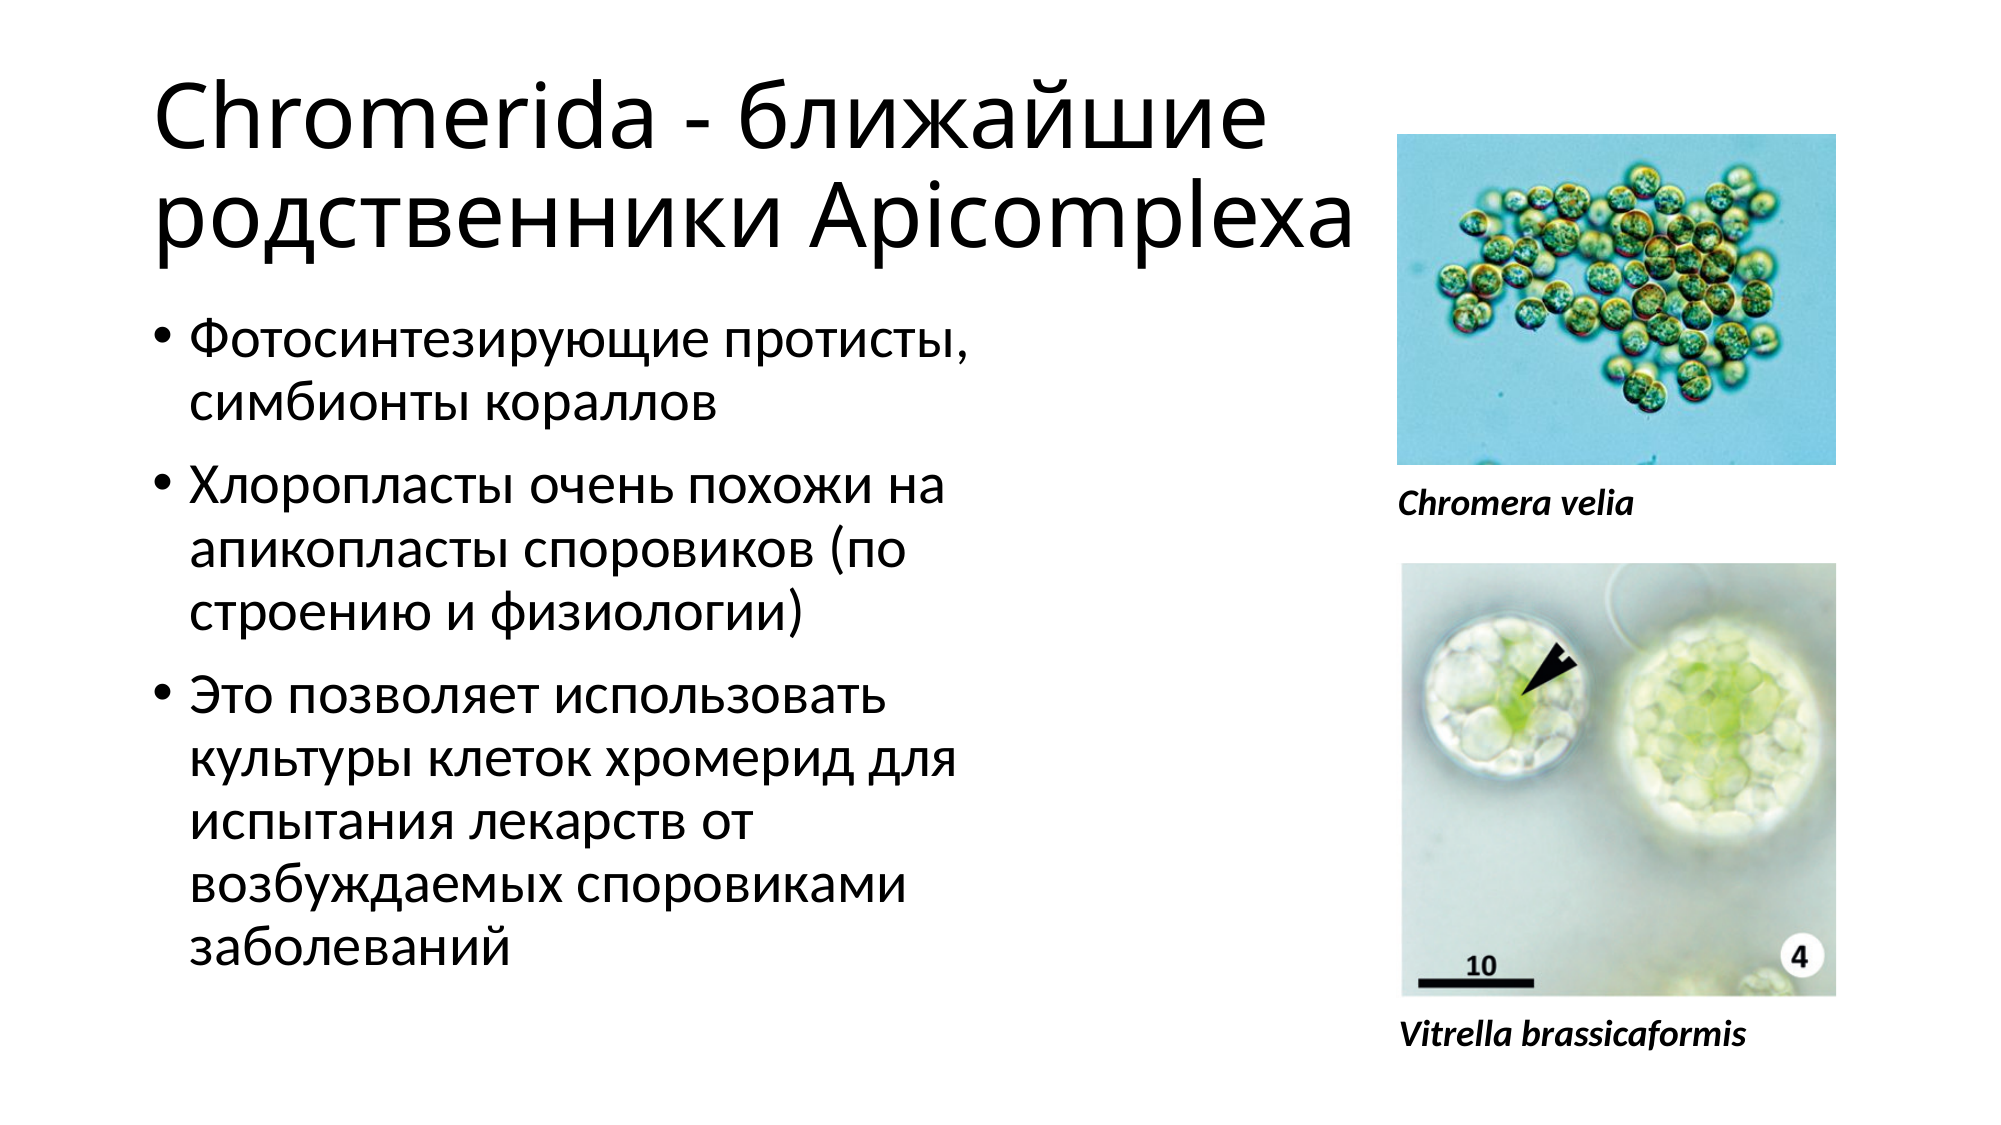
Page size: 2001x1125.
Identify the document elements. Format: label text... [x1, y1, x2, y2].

picture [1396, 134, 1836, 465]
text_box Chromera velia [1383, 470, 1650, 530]
title Chromerida - ближайшие родственники Apicomplexa [137, 59, 1382, 278]
list Фотосинтезирующие протисты, симбионты кораллов Хлоропласты очень похожи на апикопласты споровиков (по строению и физиологии) Это позволяет использовать культуры клеток хромерид для испытания лекарств от возбуждаемых споровиками заболеваний [137, 299, 1113, 1014]
picture [1395, 563, 1836, 998]
text_box Vitrella brassicaformis [1383, 1001, 1762, 1062]
